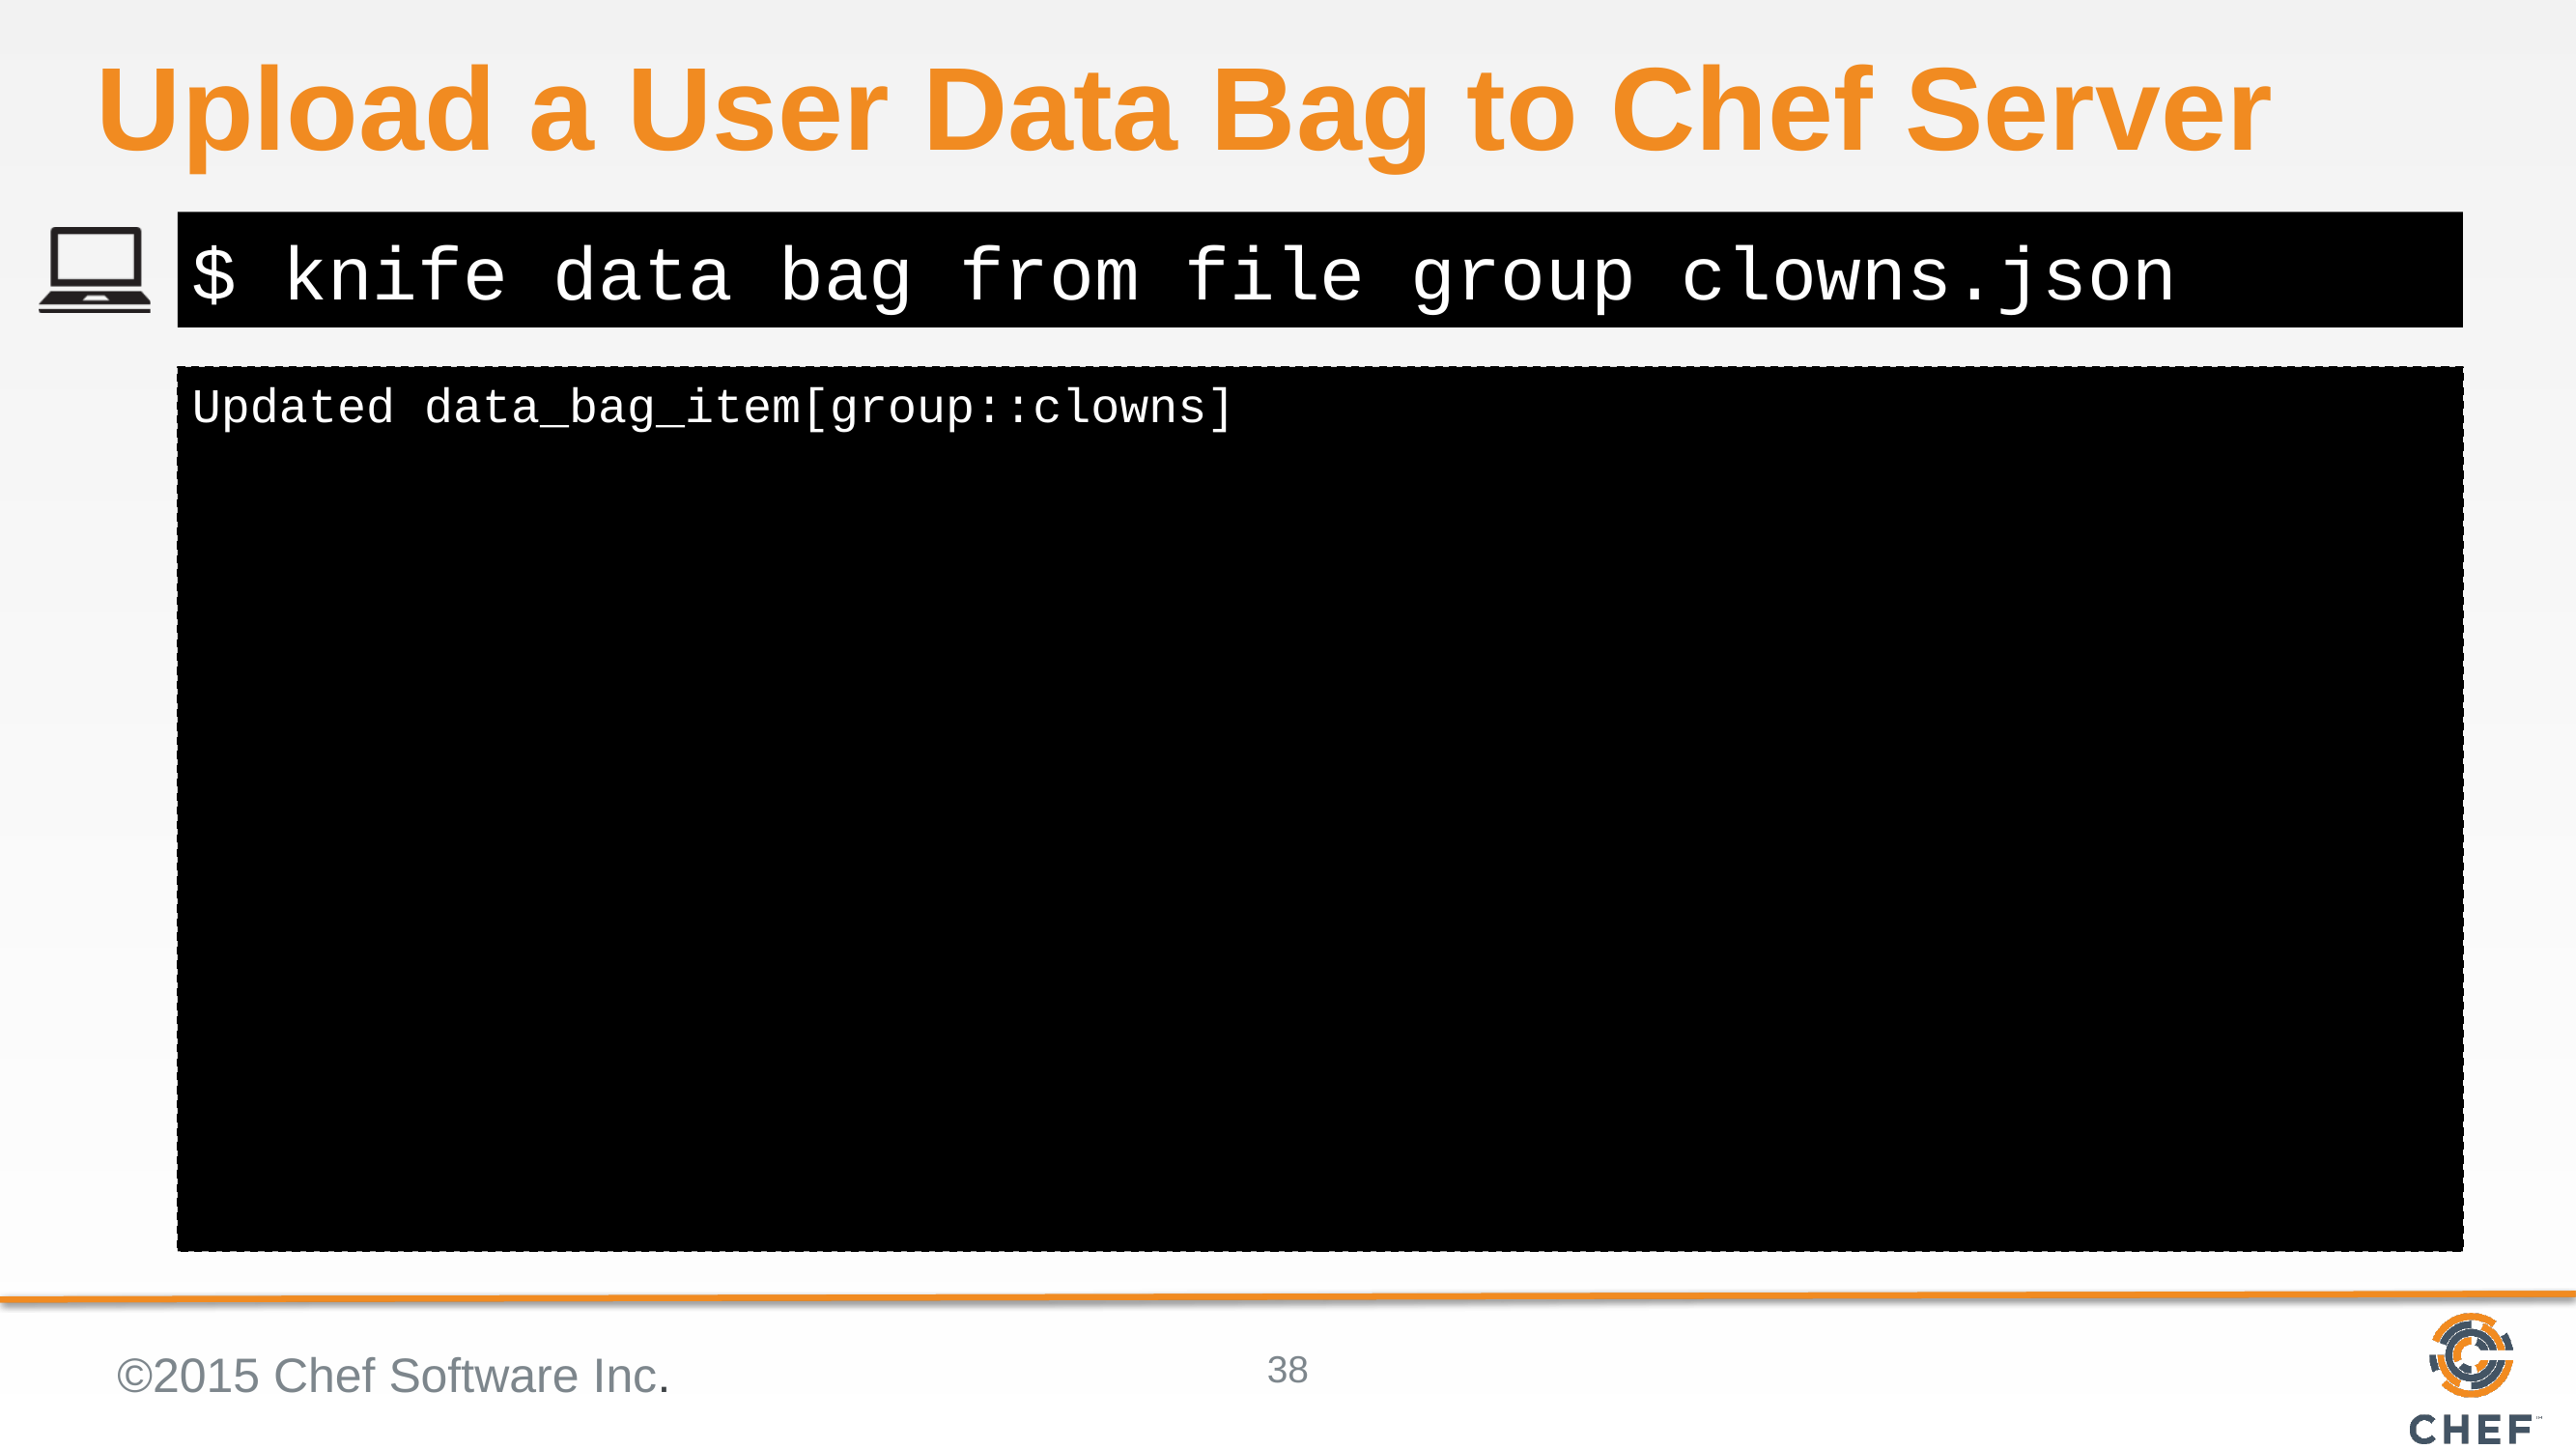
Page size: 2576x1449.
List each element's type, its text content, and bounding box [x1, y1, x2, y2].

footer ©2015 Chef Software Inc. [102, 1336, 948, 1418]
list $ knife data bag from file group clowns.json [177, 212, 2463, 327]
picture [2399, 1297, 2550, 1449]
slide_number 38 [1172, 1338, 1403, 1416]
title Upload a User Data Bag to Chef Server [96, 48, 2463, 180]
list Updated data_bag_item[group::clowns] [177, 366, 2464, 1252]
